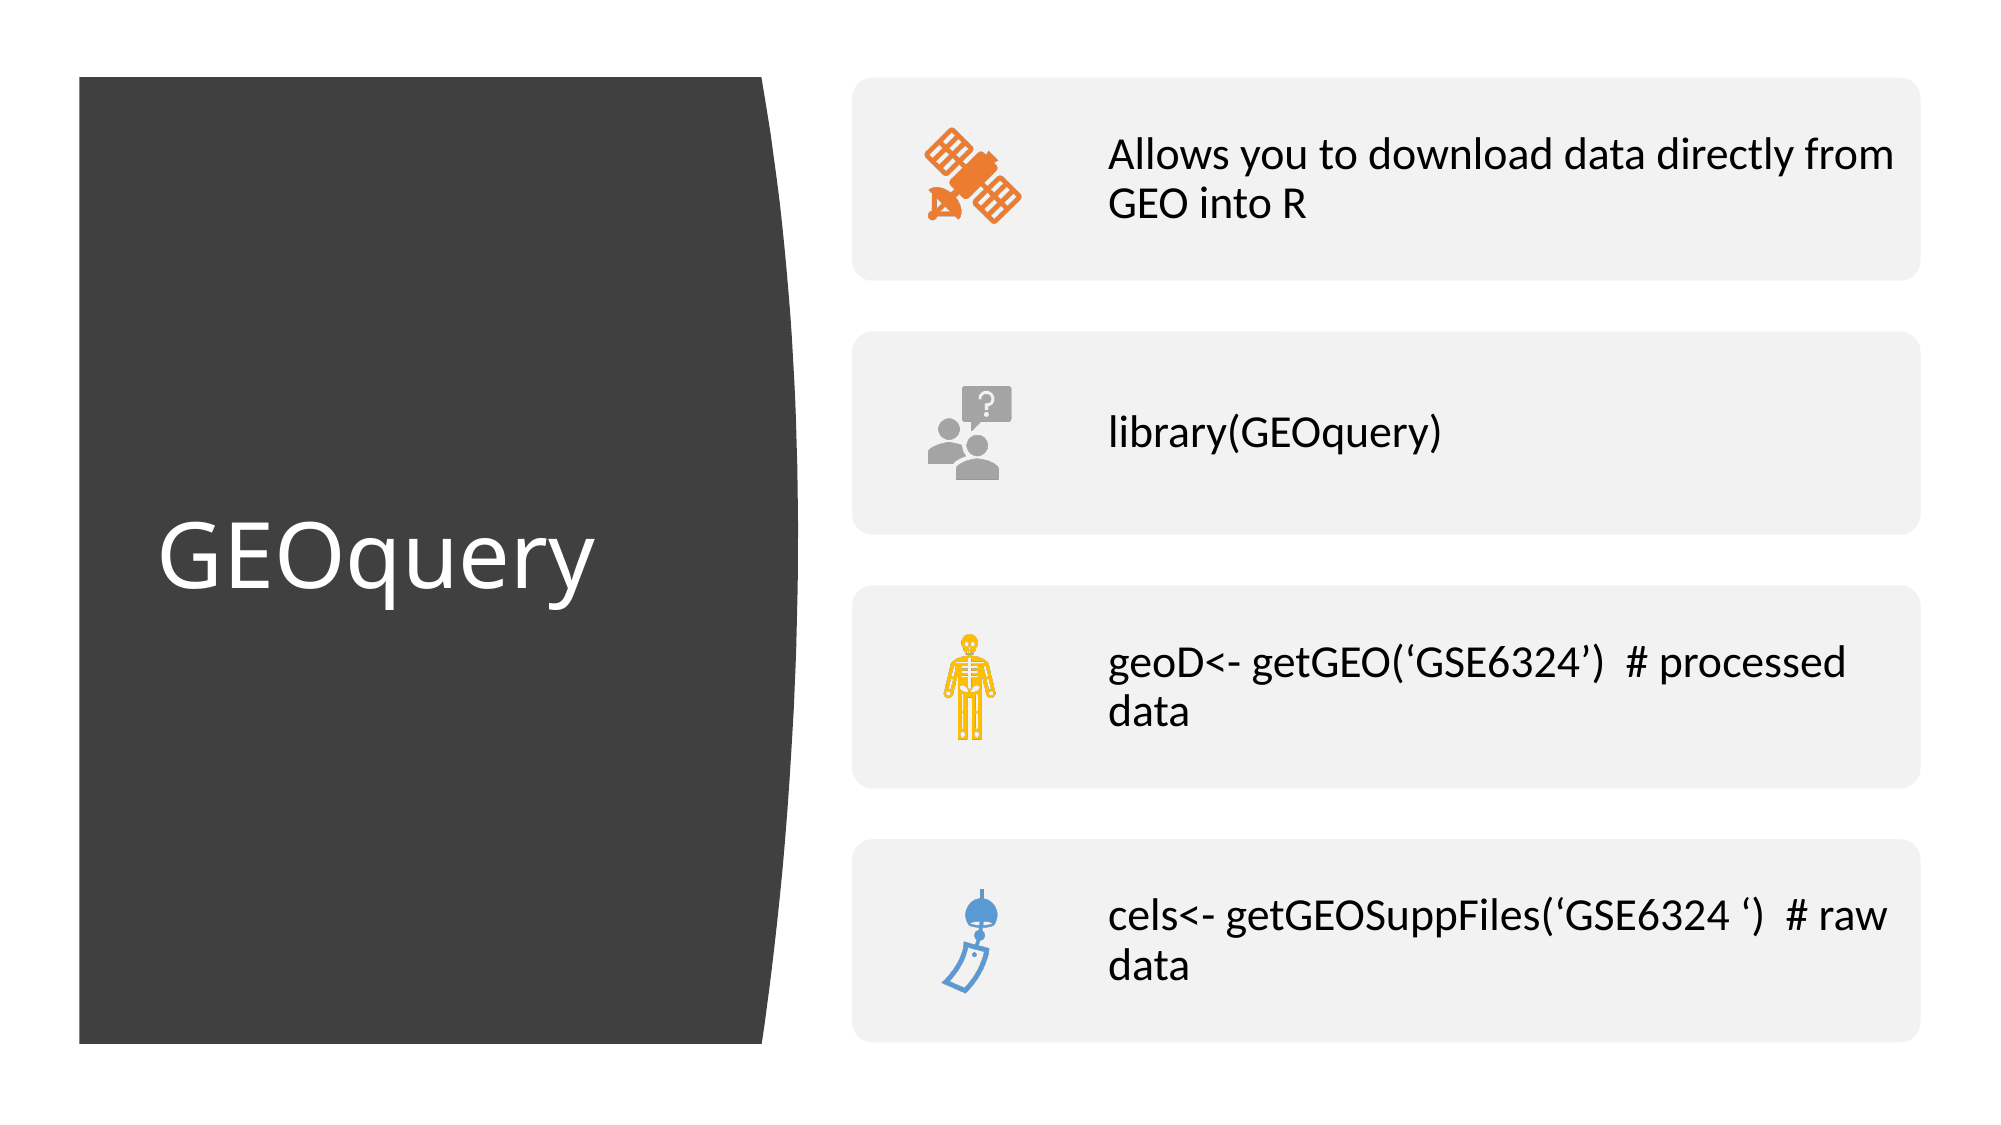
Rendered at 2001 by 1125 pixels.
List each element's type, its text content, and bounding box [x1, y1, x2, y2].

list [852, 77, 1921, 1043]
title GEOquery [141, 166, 702, 953]
text_box [78, 76, 800, 1045]
